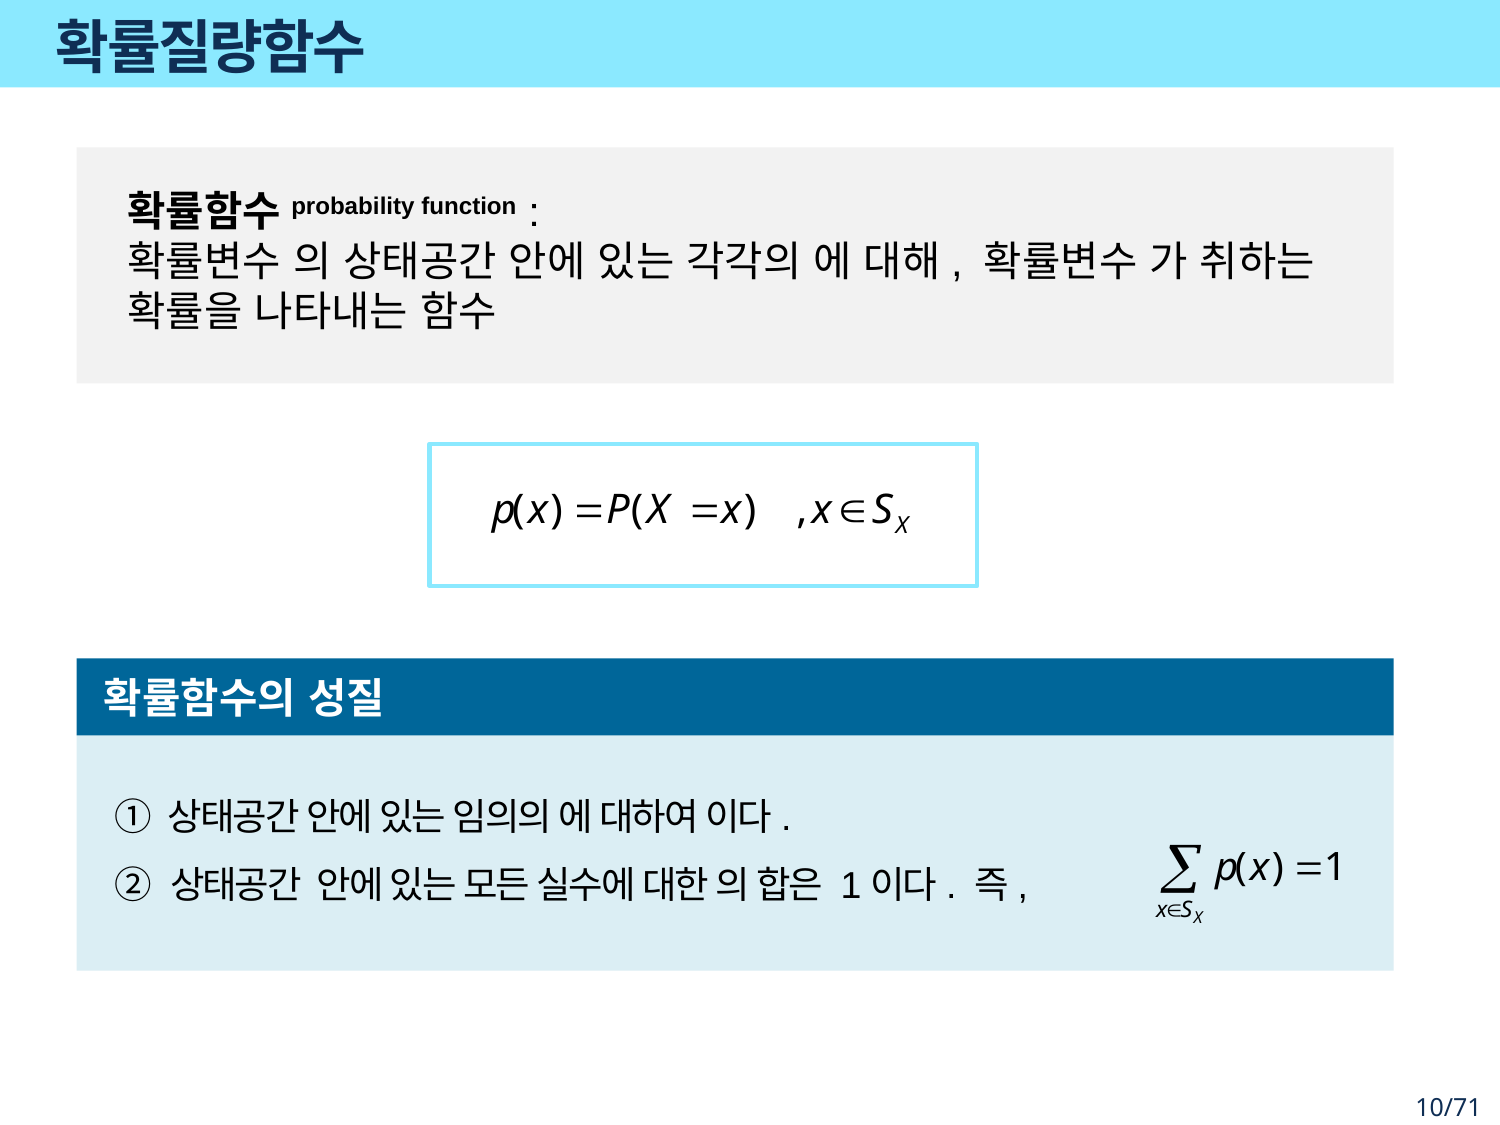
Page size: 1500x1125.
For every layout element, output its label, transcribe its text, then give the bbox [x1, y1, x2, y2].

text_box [100, 762, 1353, 933]
text_box [75, 145, 1396, 385]
text_box [427, 442, 979, 588]
title 확률질량함수 [40, 5, 1288, 84]
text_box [483, 482, 923, 544]
text_box 확률함수의 성질 [75, 656, 1396, 737]
text_box [75, 737, 1396, 973]
